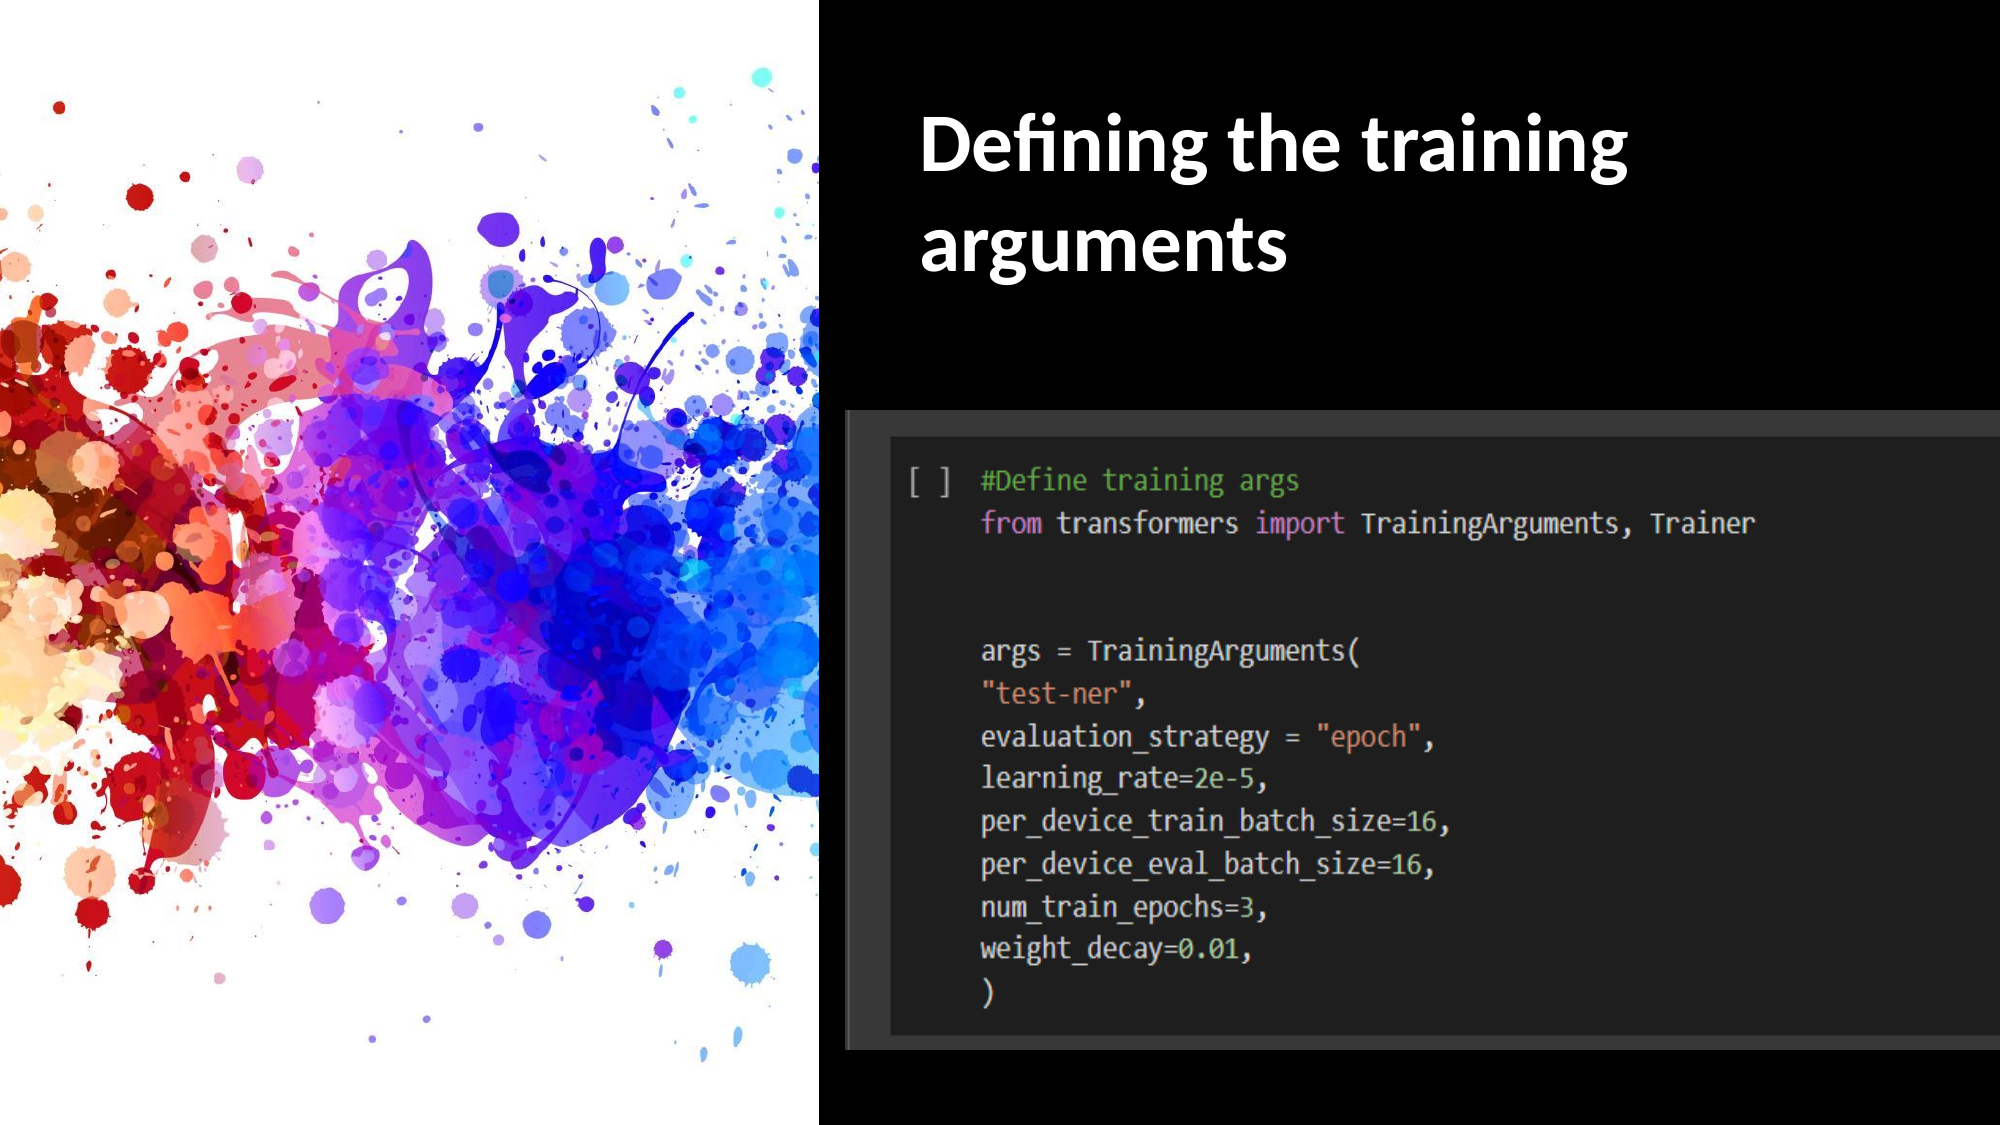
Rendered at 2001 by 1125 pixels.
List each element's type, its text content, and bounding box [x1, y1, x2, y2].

text_box Defining the training arguments [904, 80, 1873, 296]
text_box [820, 0, 2000, 1125]
picture [844, 410, 2000, 1050]
picture [0, 0, 820, 1125]
